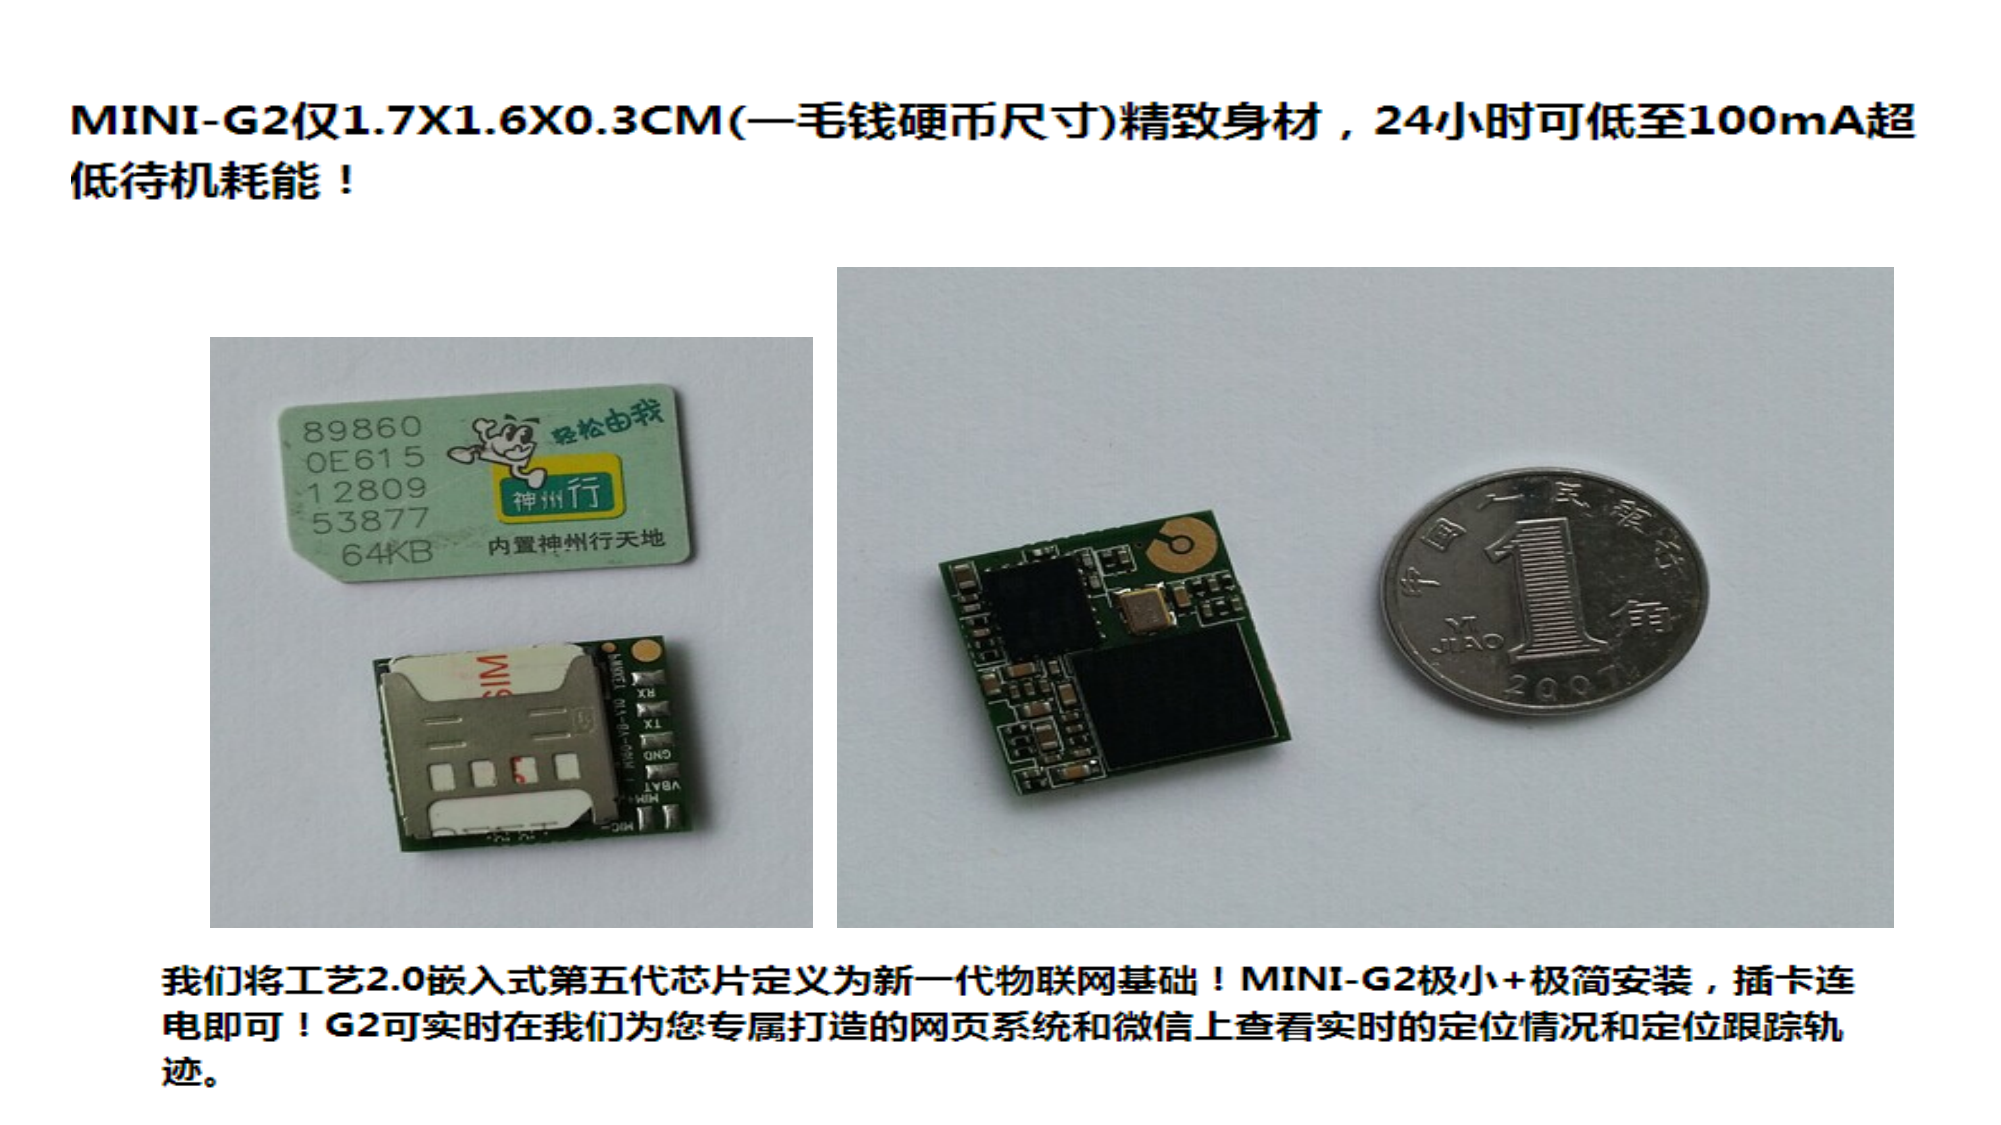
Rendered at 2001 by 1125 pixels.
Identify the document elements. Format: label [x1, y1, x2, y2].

picture [133, 267, 1894, 1103]
picture [70, 66, 1930, 215]
